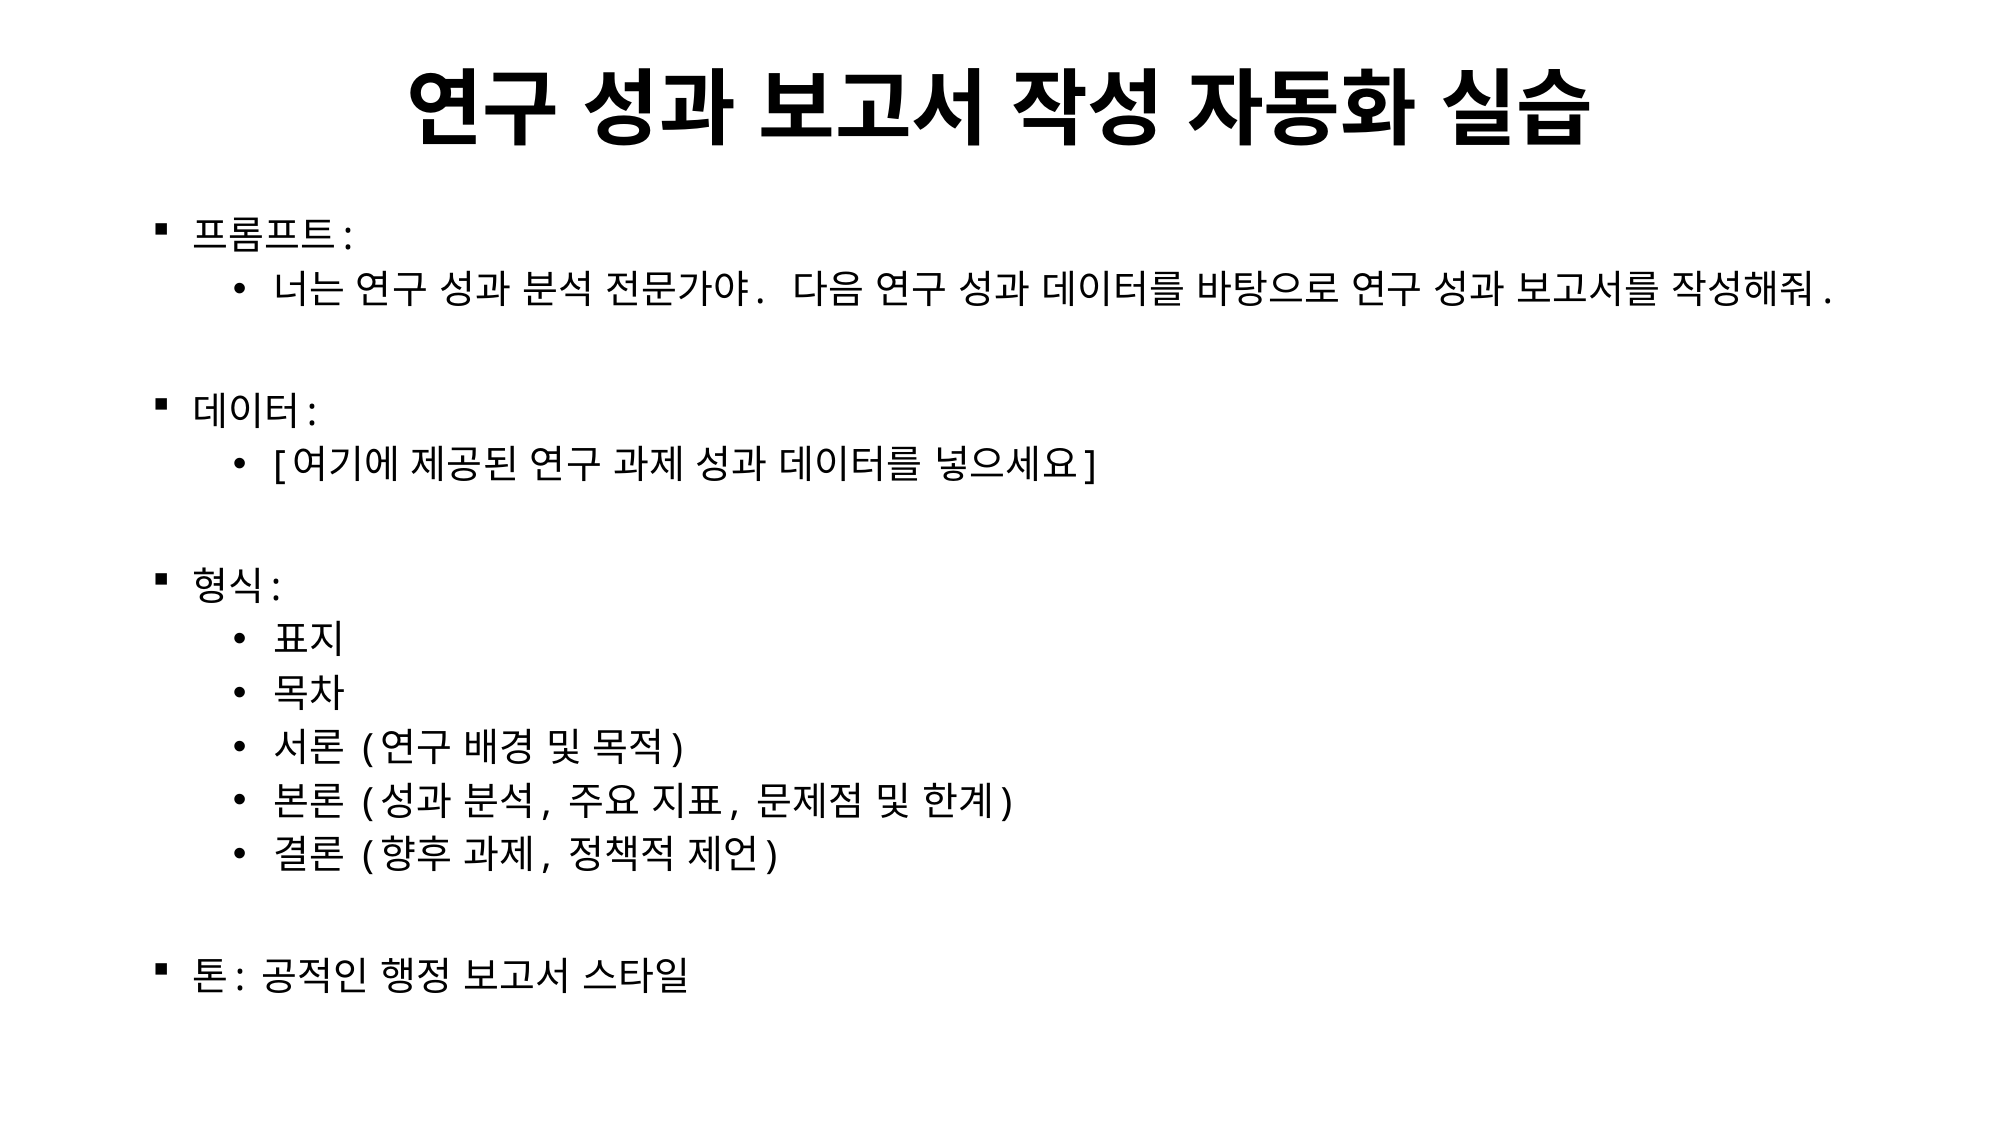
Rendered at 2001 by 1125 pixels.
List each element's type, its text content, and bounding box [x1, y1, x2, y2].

list 프롬프트: 너는 연구 성과 분석 전문가야. 다음 연구 성과 데이터를 바탕으로 연구 성과 보고서를 작성해줘. 데이터: [여기에 제공된 연구 과제 성과 데이터를 넣으세요] 형식: 표지 목차 서론 (연구 배경 및 목적) 본론 (성과 분석, 주요 지표, 문제점 및 한계) 결론 (향후 과제, 정책적 제언) 톤: 공적인 행정 보고서 스타일 [137, 203, 1863, 1014]
title 연구 성과 보고서 작성 자동화 실습 [137, 59, 1863, 163]
